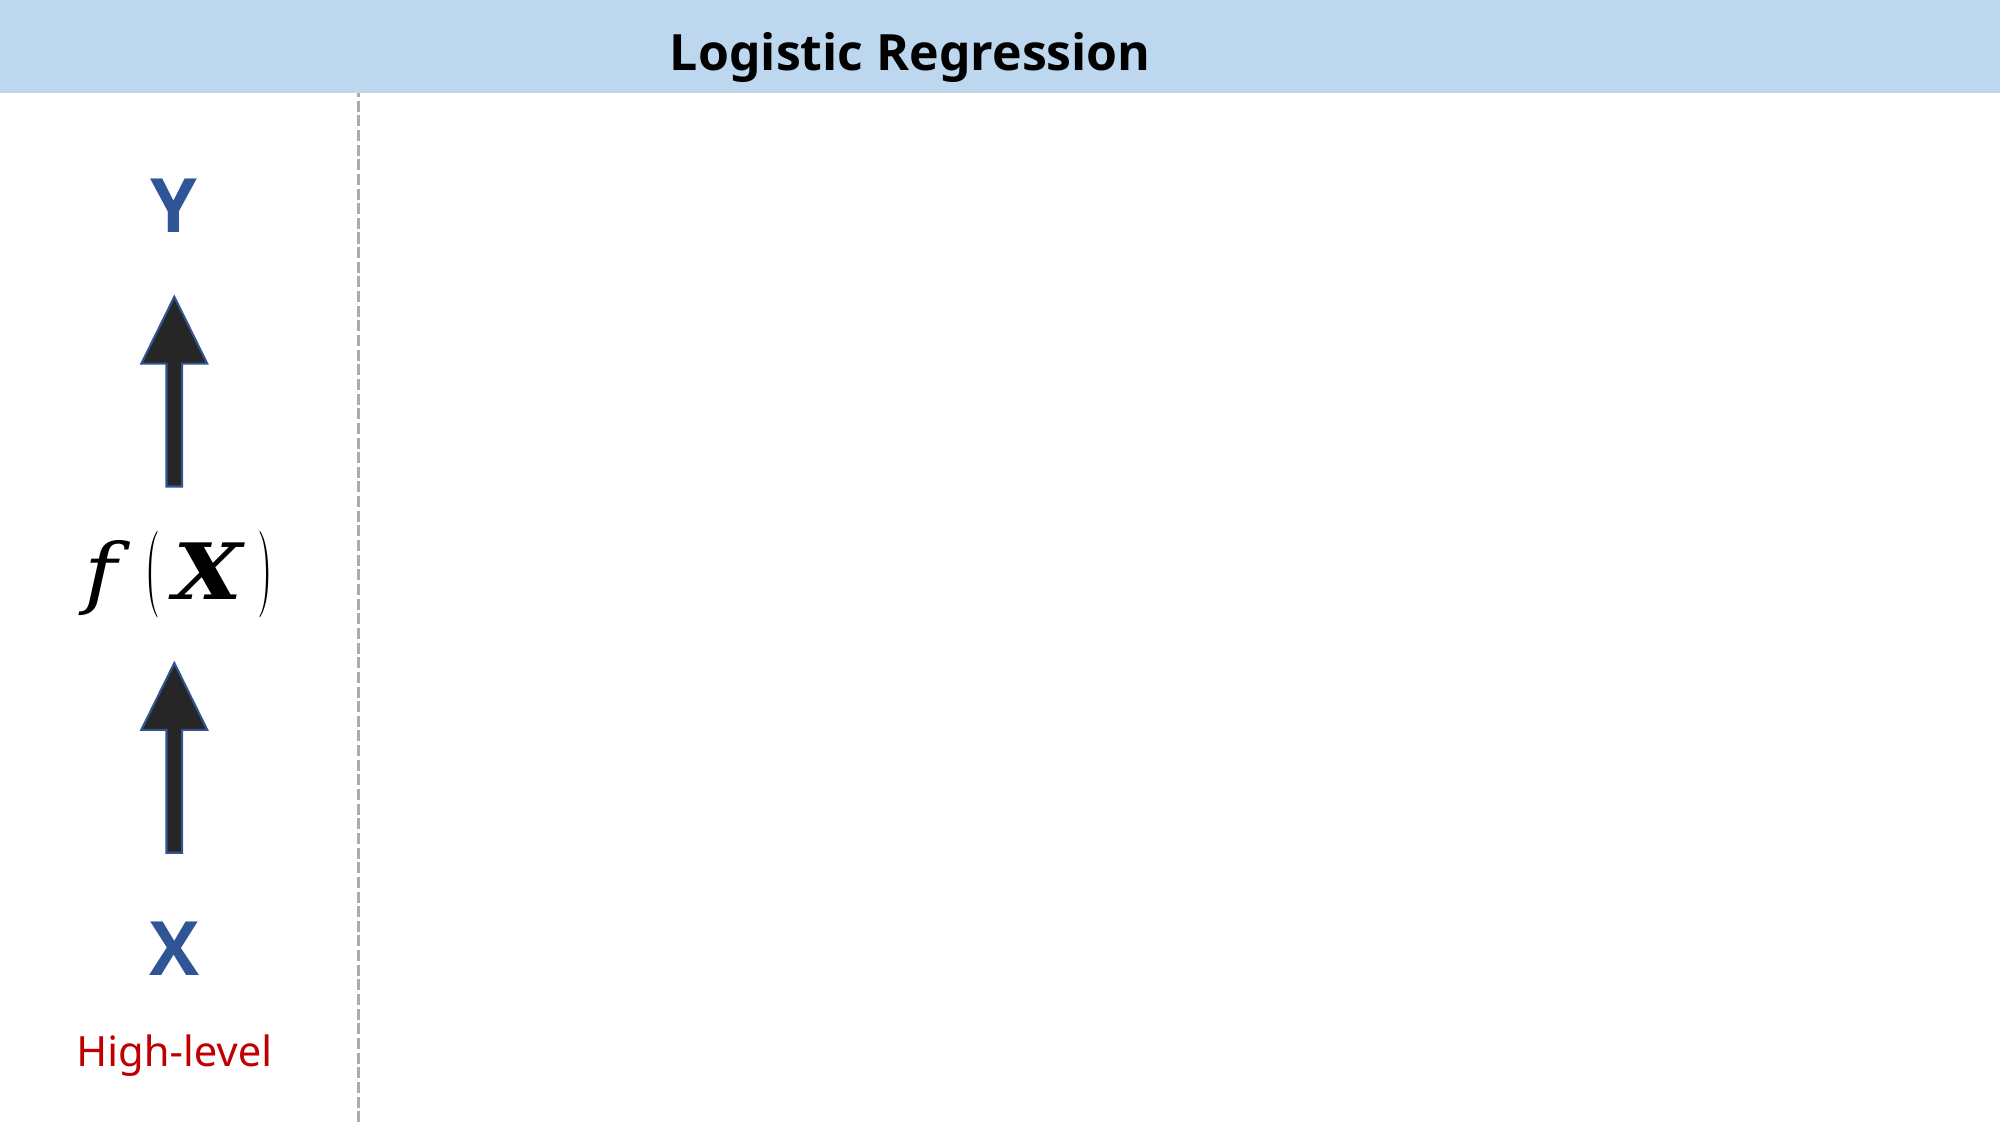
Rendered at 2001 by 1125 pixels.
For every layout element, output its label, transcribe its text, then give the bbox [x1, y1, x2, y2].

text_box Logistic Regression [654, 13, 1167, 88]
text_box [0, 0, 358, 94]
text_box [139, 660, 209, 854]
text_box [359, 0, 2000, 94]
text_box X [96, 892, 252, 998]
text_box High-level [11, 1017, 337, 1083]
text_box Y [96, 150, 252, 256]
text_box [139, 294, 209, 488]
